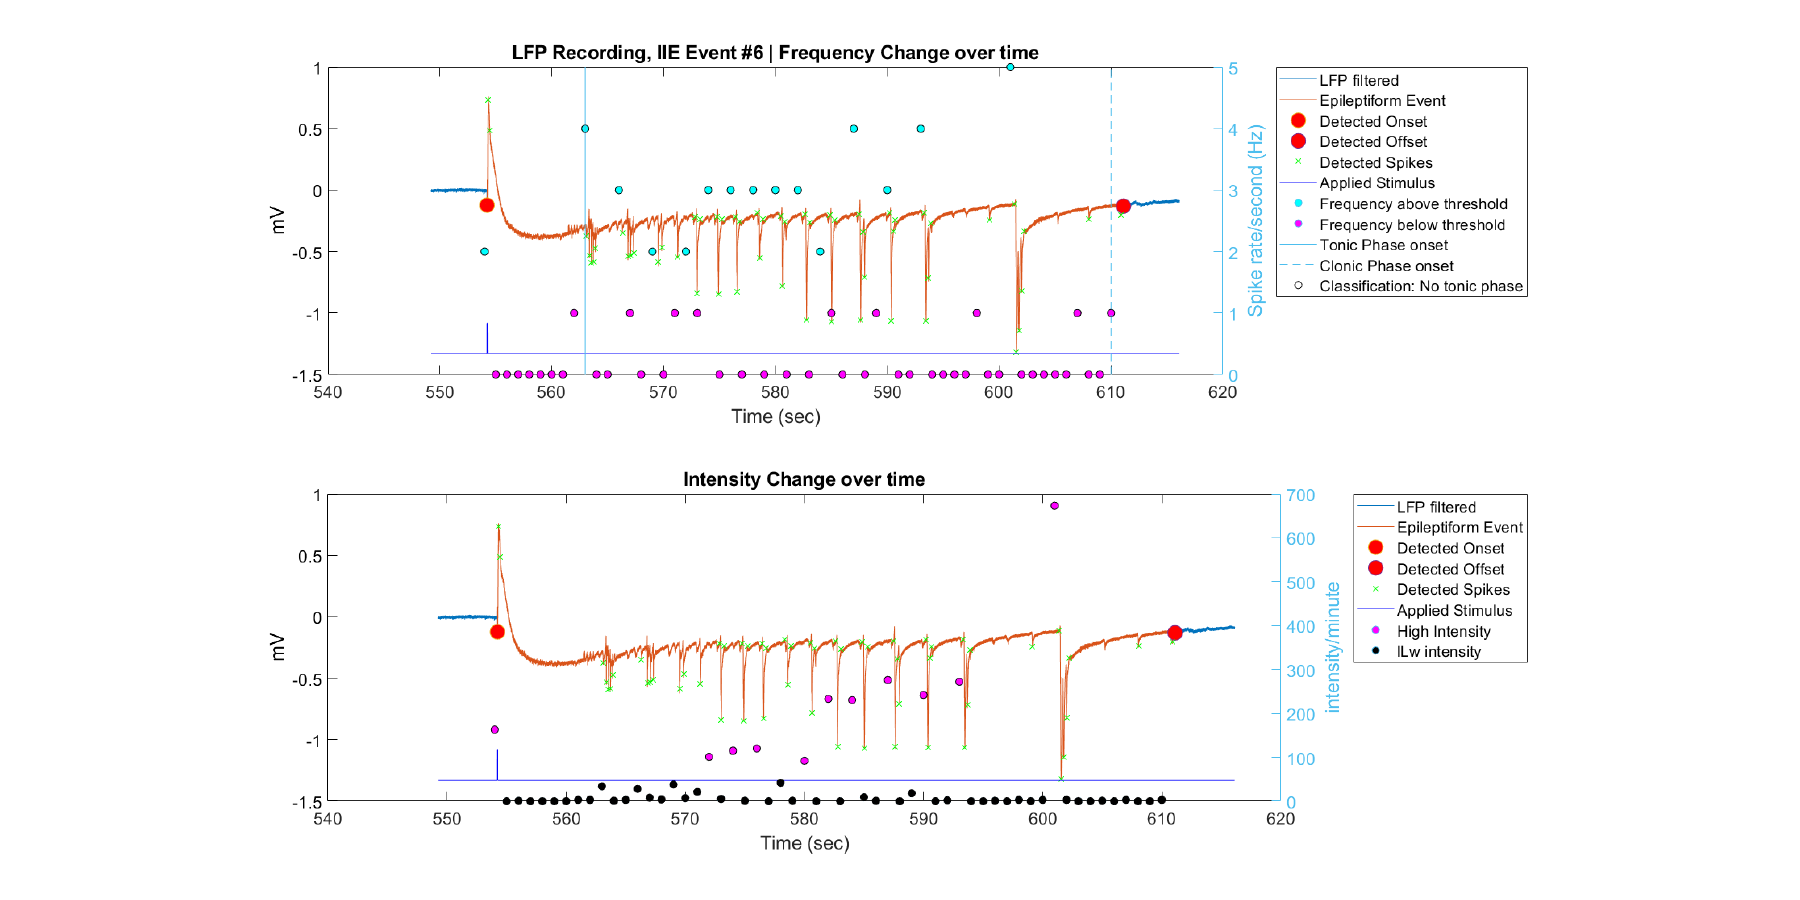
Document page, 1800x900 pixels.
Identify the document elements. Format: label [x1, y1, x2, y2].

picture [126, 0, 1674, 900]
